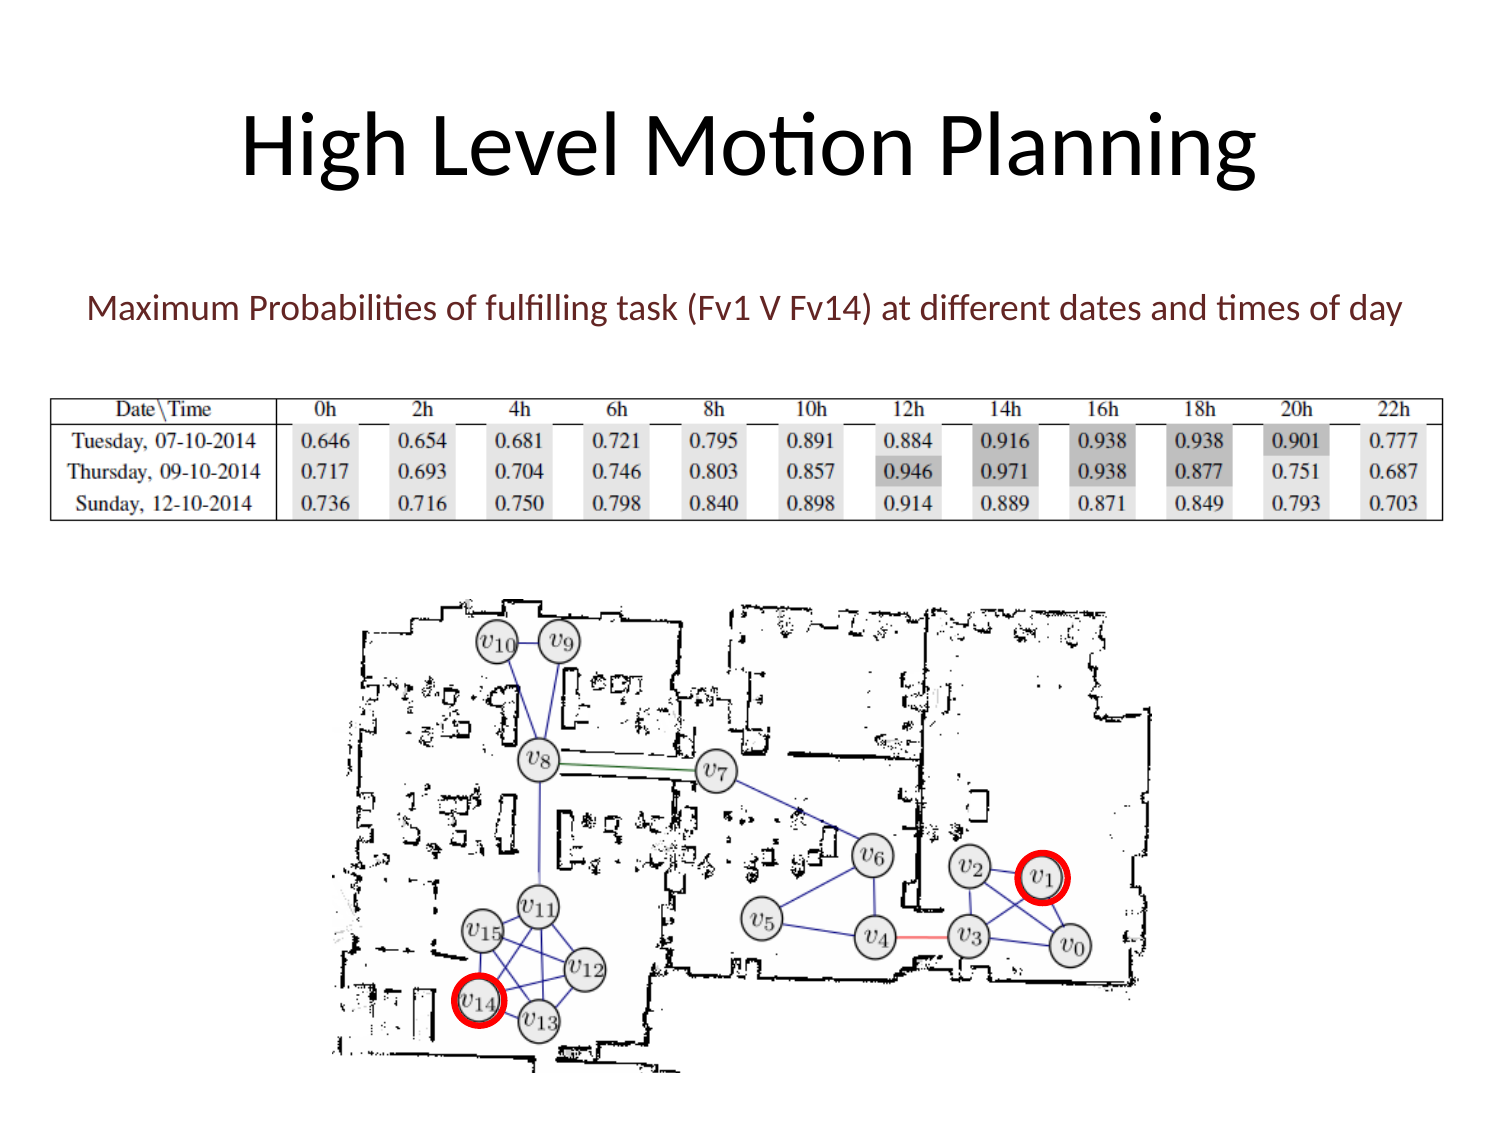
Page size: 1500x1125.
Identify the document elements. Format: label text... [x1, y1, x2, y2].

picture [17, 369, 1465, 540]
text_box Maximum Probabilities of fulfilling task (Fv1 V Fv14) at different dates and times of day [71, 275, 1419, 336]
title High Level Motion Planning [75, 45, 1425, 233]
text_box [291, 599, 1164, 1073]
